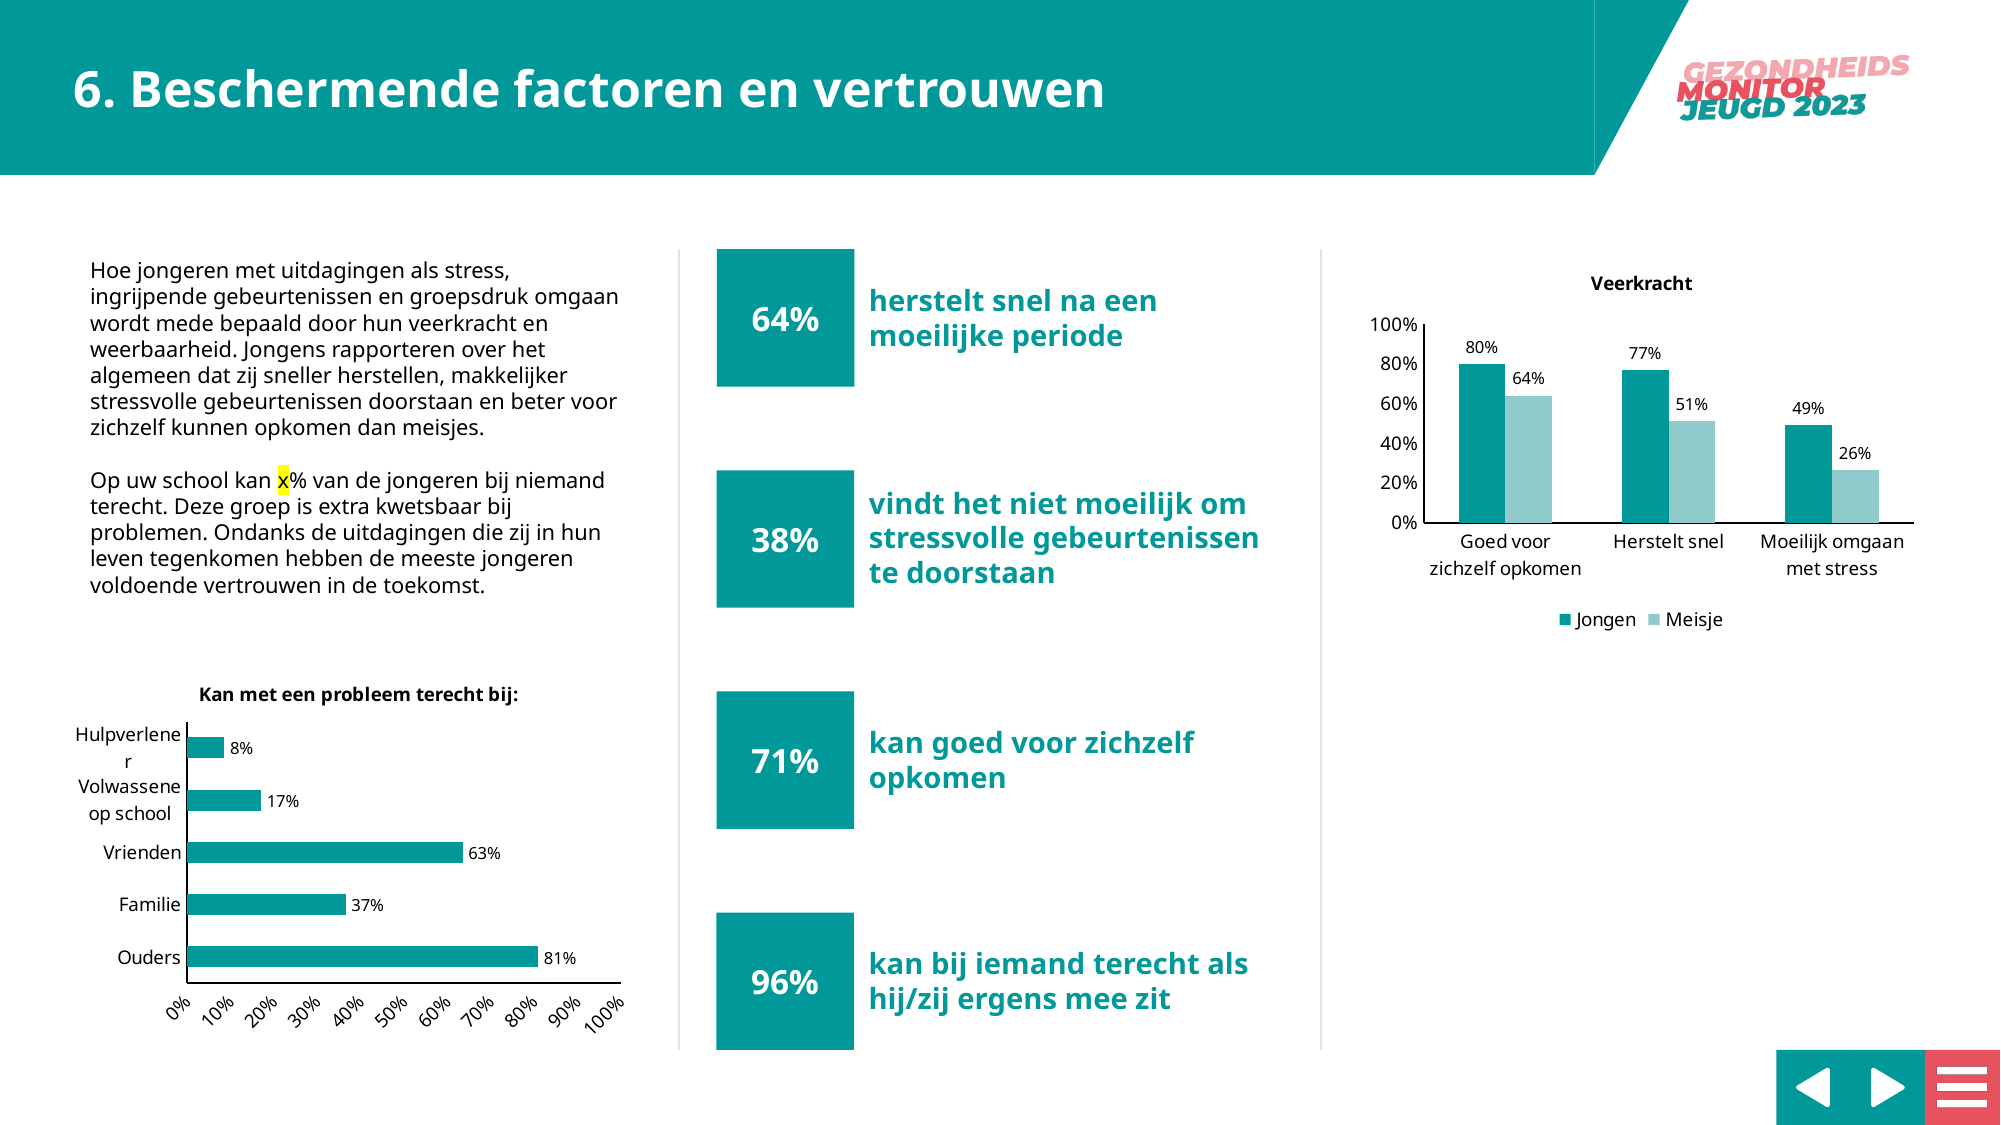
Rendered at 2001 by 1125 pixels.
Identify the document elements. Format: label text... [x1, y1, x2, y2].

list 96% [716, 912, 854, 1050]
picture [1929, 1054, 1995, 1120]
chart [1357, 248, 1926, 640]
chart [74, 659, 642, 1051]
picture [1671, 35, 1925, 134]
list 38% [716, 470, 855, 608]
list 64% [716, 249, 855, 387]
list 71% [716, 691, 855, 829]
